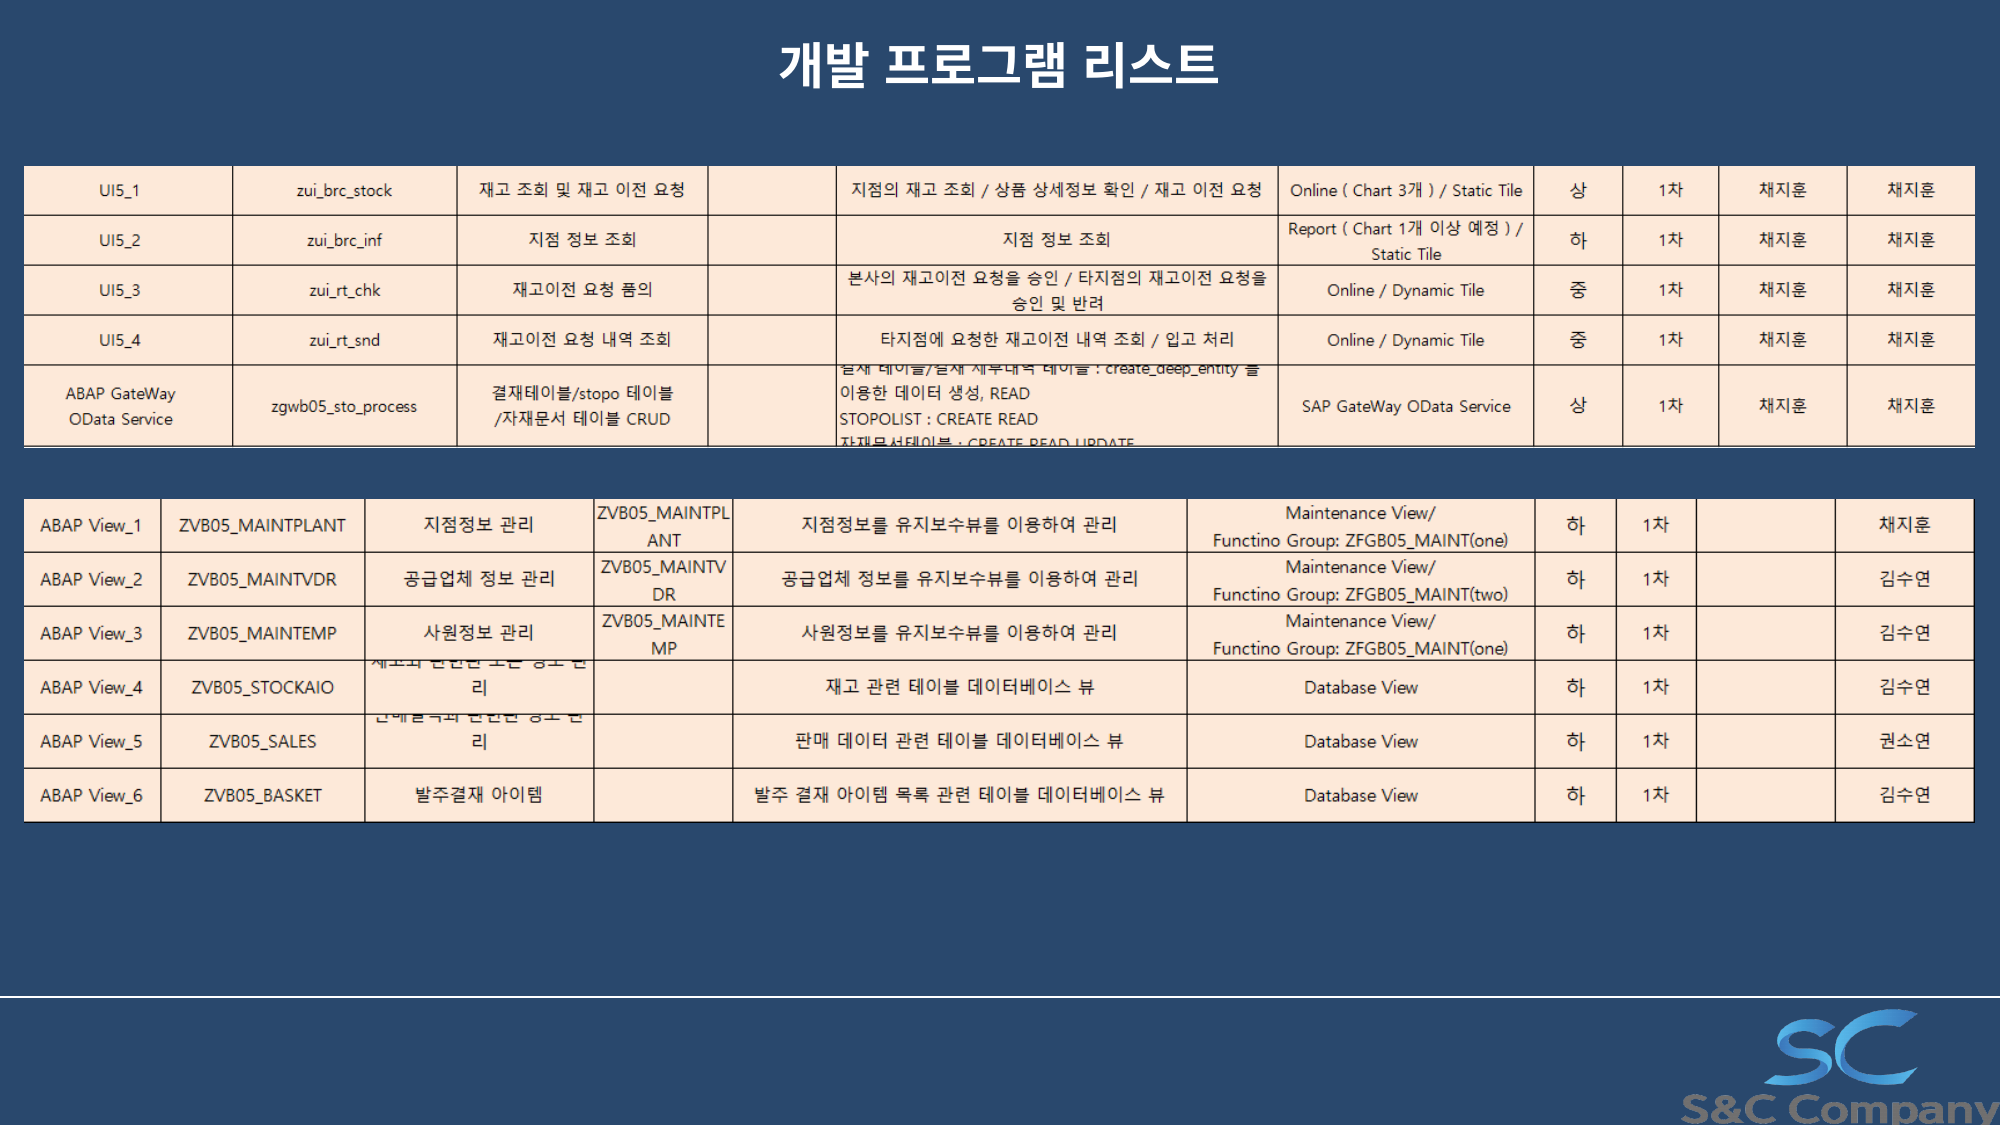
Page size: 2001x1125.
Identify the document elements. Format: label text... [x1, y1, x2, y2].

picture [24, 499, 1976, 823]
text_box 개발 프로그램 리스트 [433, 26, 1567, 102]
picture [1681, 1009, 2000, 1125]
picture [24, 166, 1976, 448]
